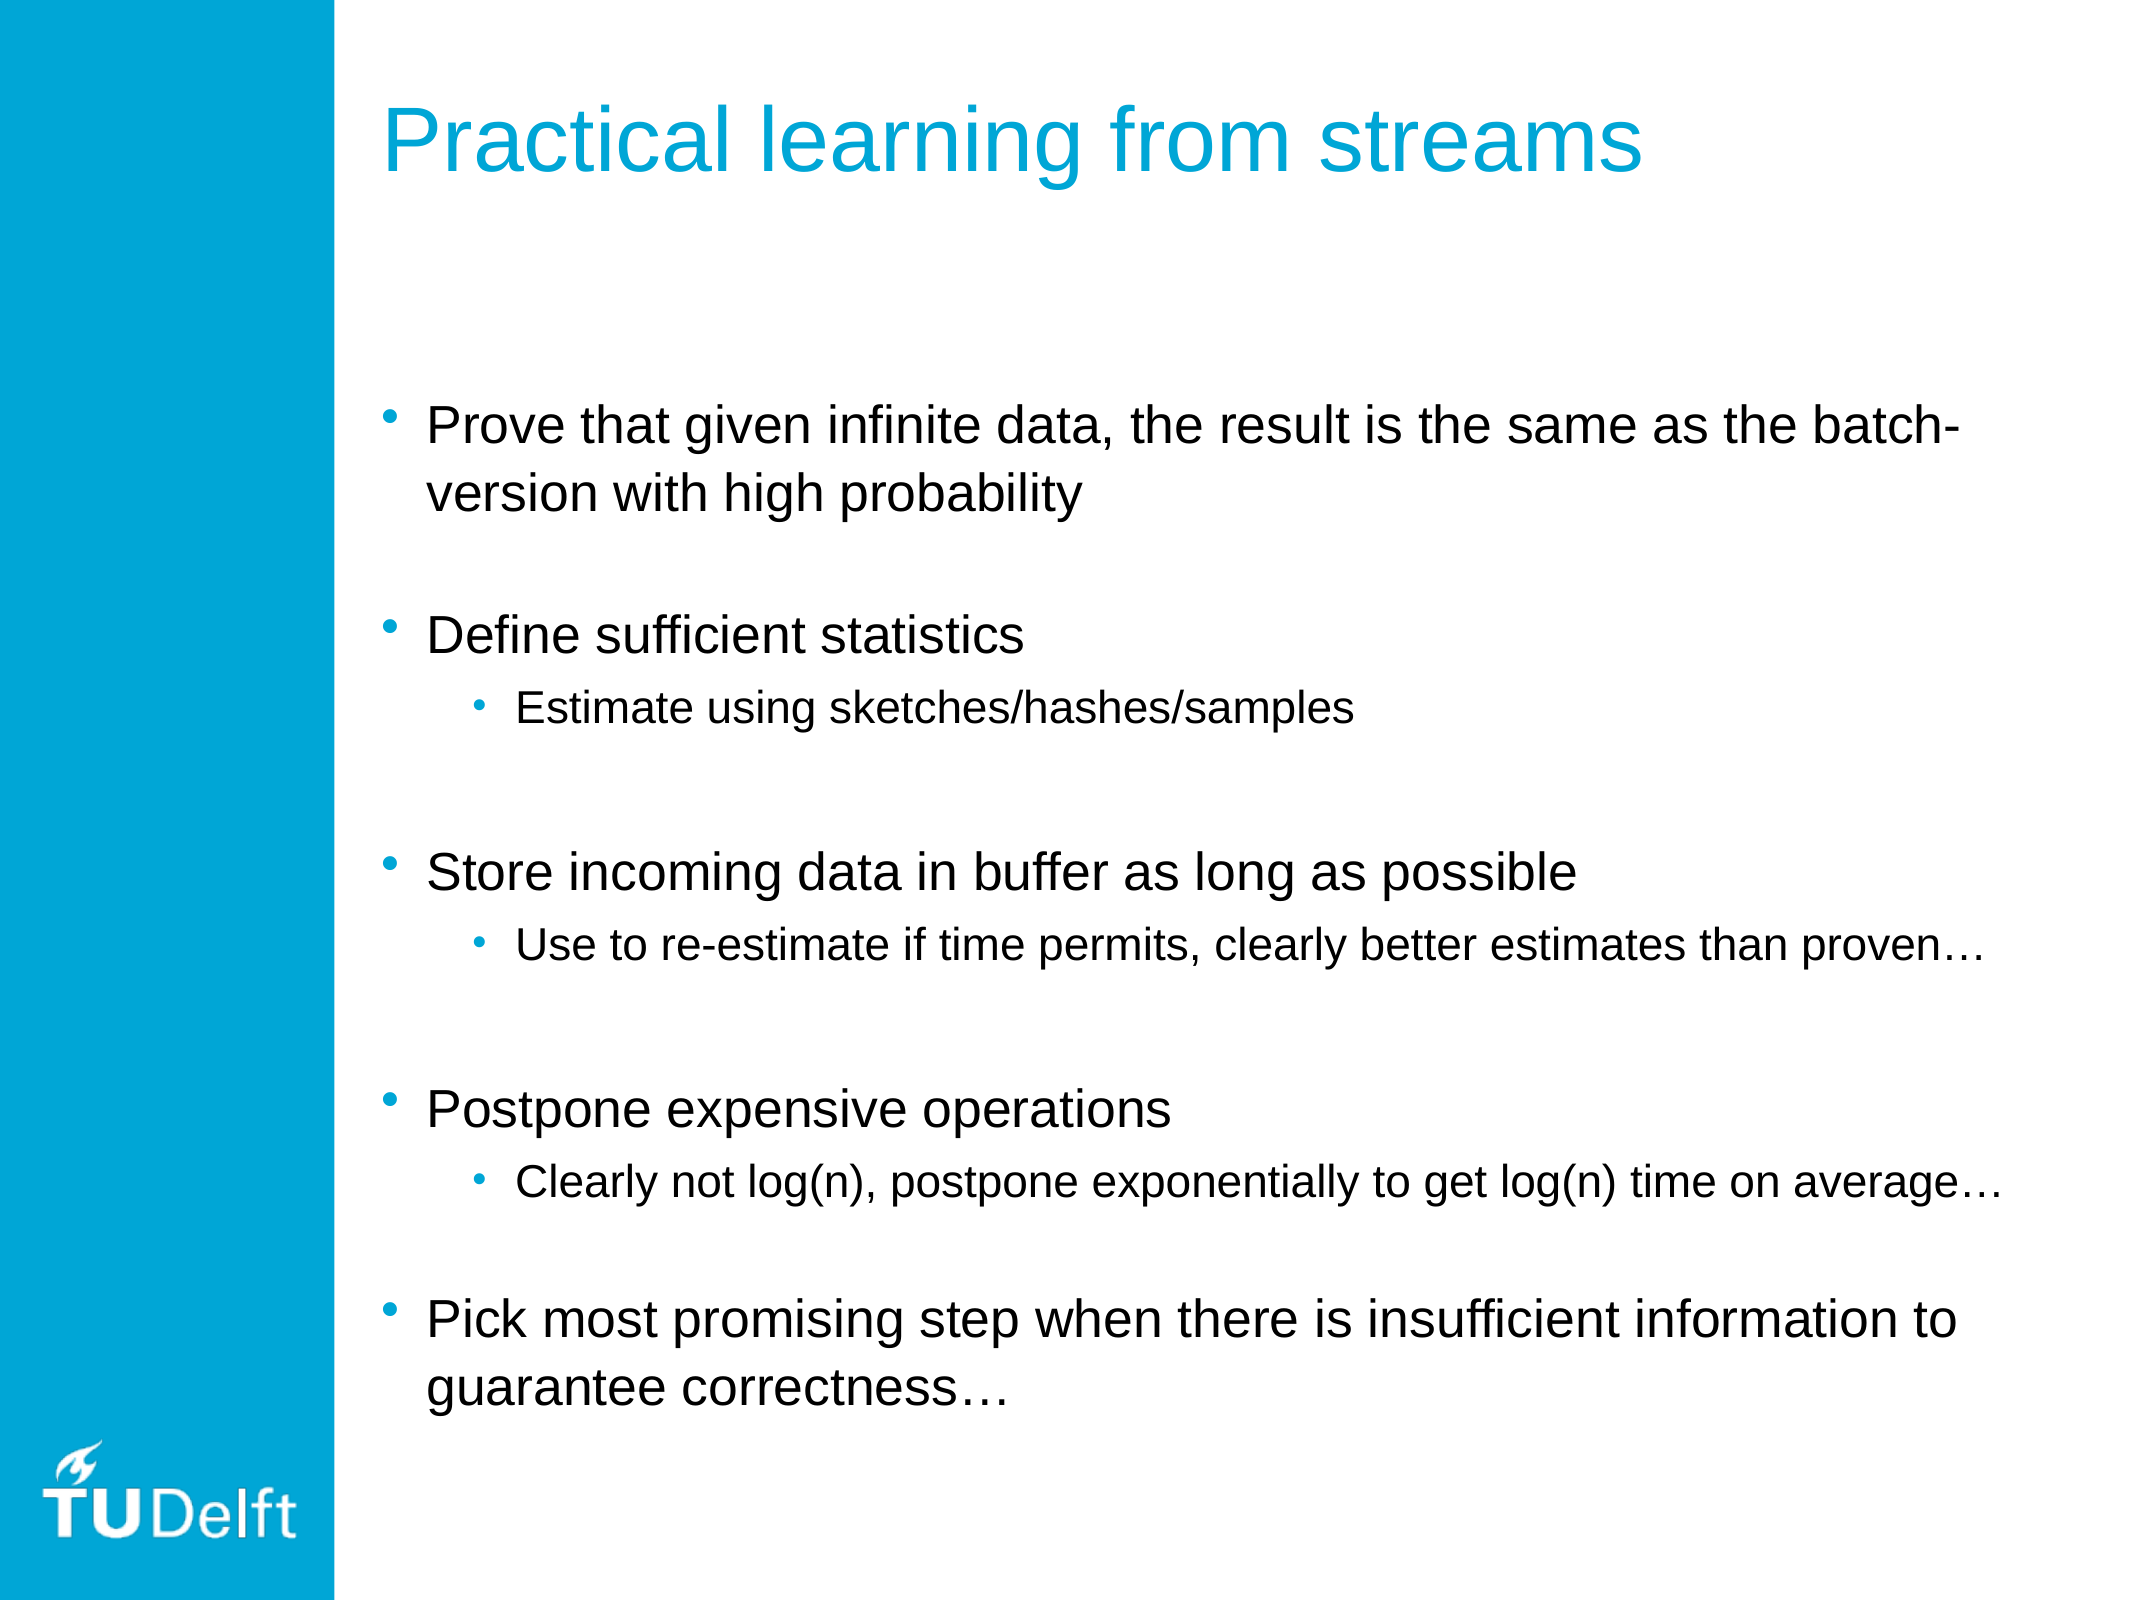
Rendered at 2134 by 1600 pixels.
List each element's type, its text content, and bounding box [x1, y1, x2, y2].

title Practical learning from streams [381, 79, 2024, 328]
list Prove that given infinite data, the result is the same as the batch-version with high probability Define sufficient statistics Estimate using sketches/hashes/samples Store incoming data in buffer as long as possible Use to re-estimate if time permits, clearly better estimates than proven… Postpone expensive operations Clearly not log(n), postpone exponentially to get log(n) time on average… Pick most promising step when there is insufficient information to guarantee correctness… [381, 386, 2024, 1509]
